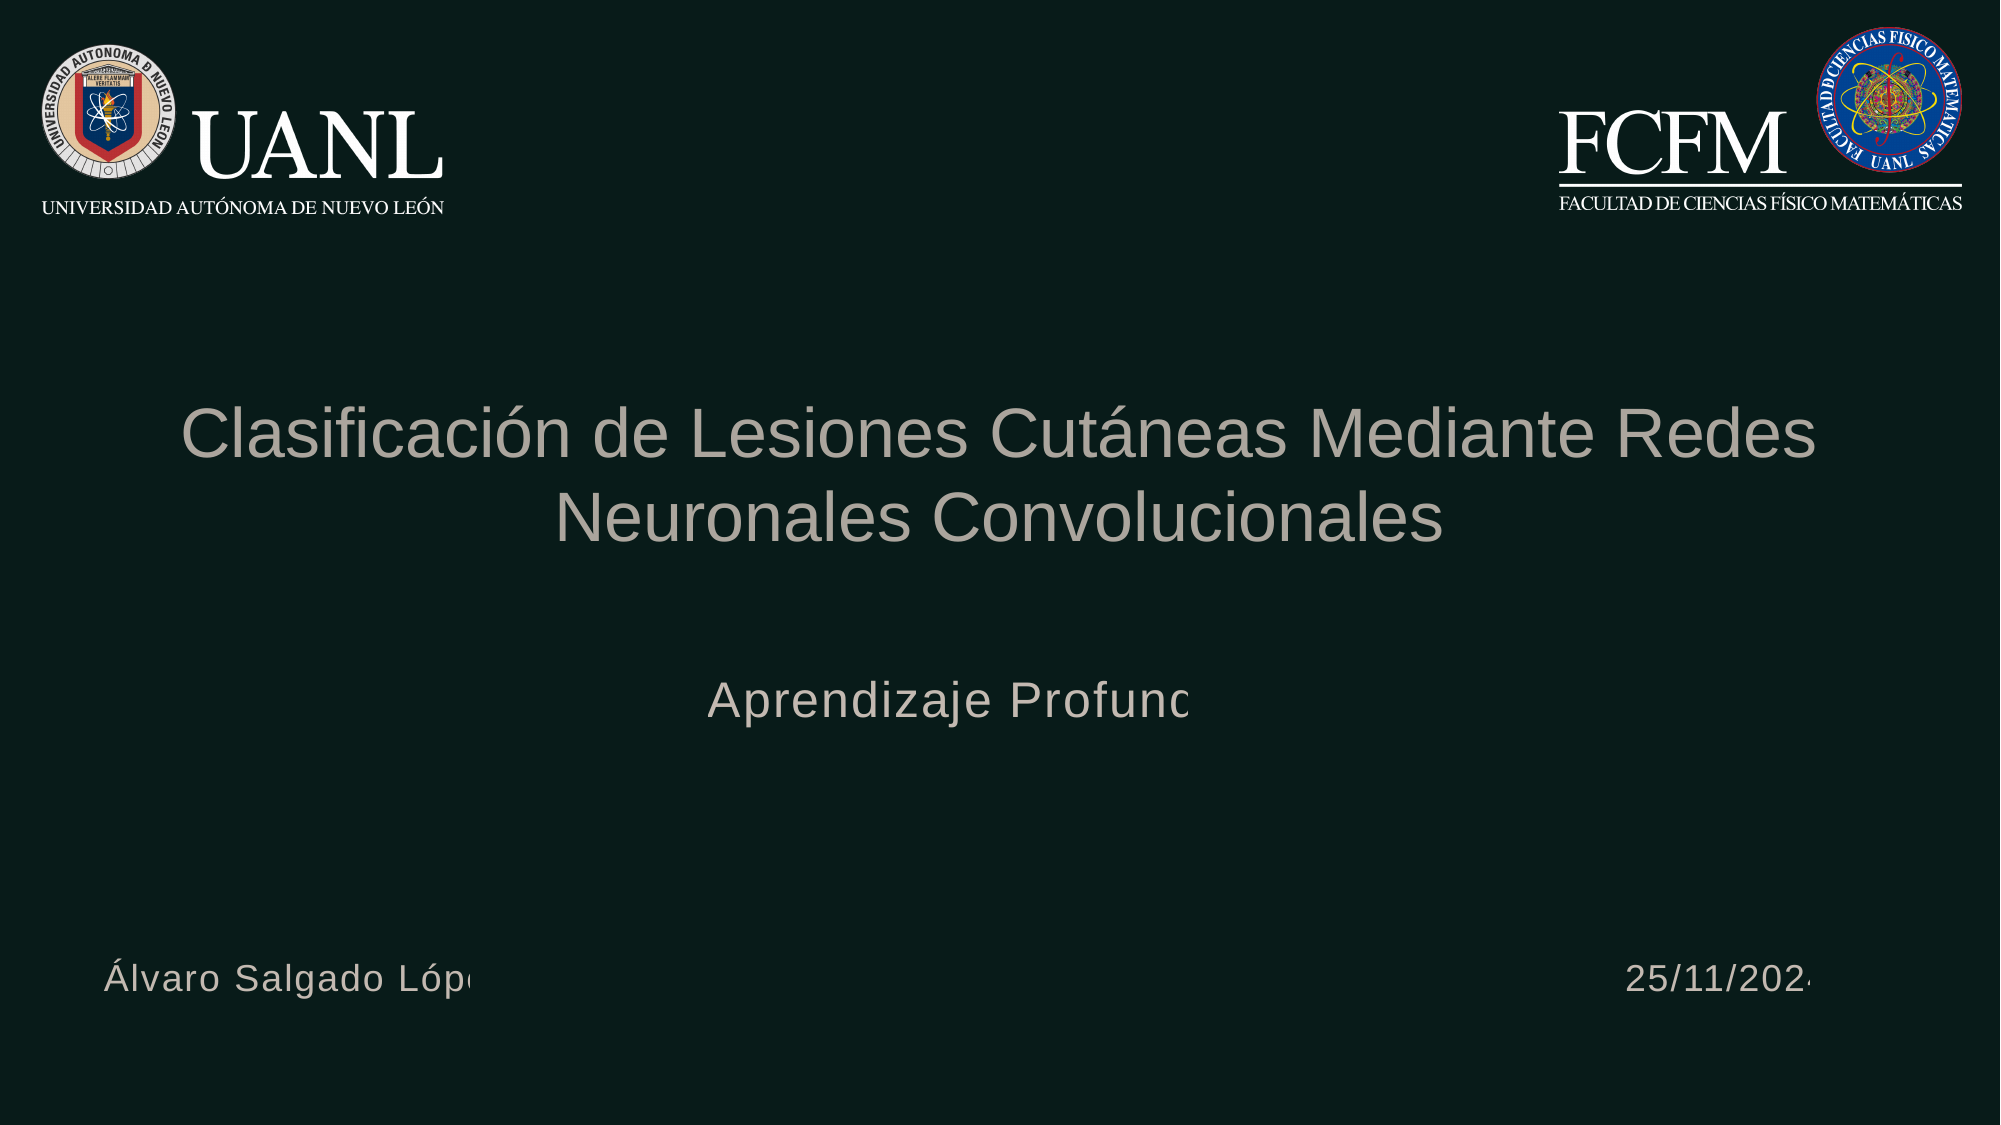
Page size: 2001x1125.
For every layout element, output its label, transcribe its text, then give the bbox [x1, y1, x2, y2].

list Álvaro Salgado López [88, 937, 562, 1021]
picture [1559, 27, 1962, 210]
picture [41, 37, 444, 221]
text_box Aprendizaje Profundo [693, 647, 1307, 735]
text_box 25/11/2024 [1610, 937, 1912, 1007]
title Clasificación de Lesiones Cutáneas Mediante Redes Neuronales Convolucionales [137, 379, 1863, 563]
